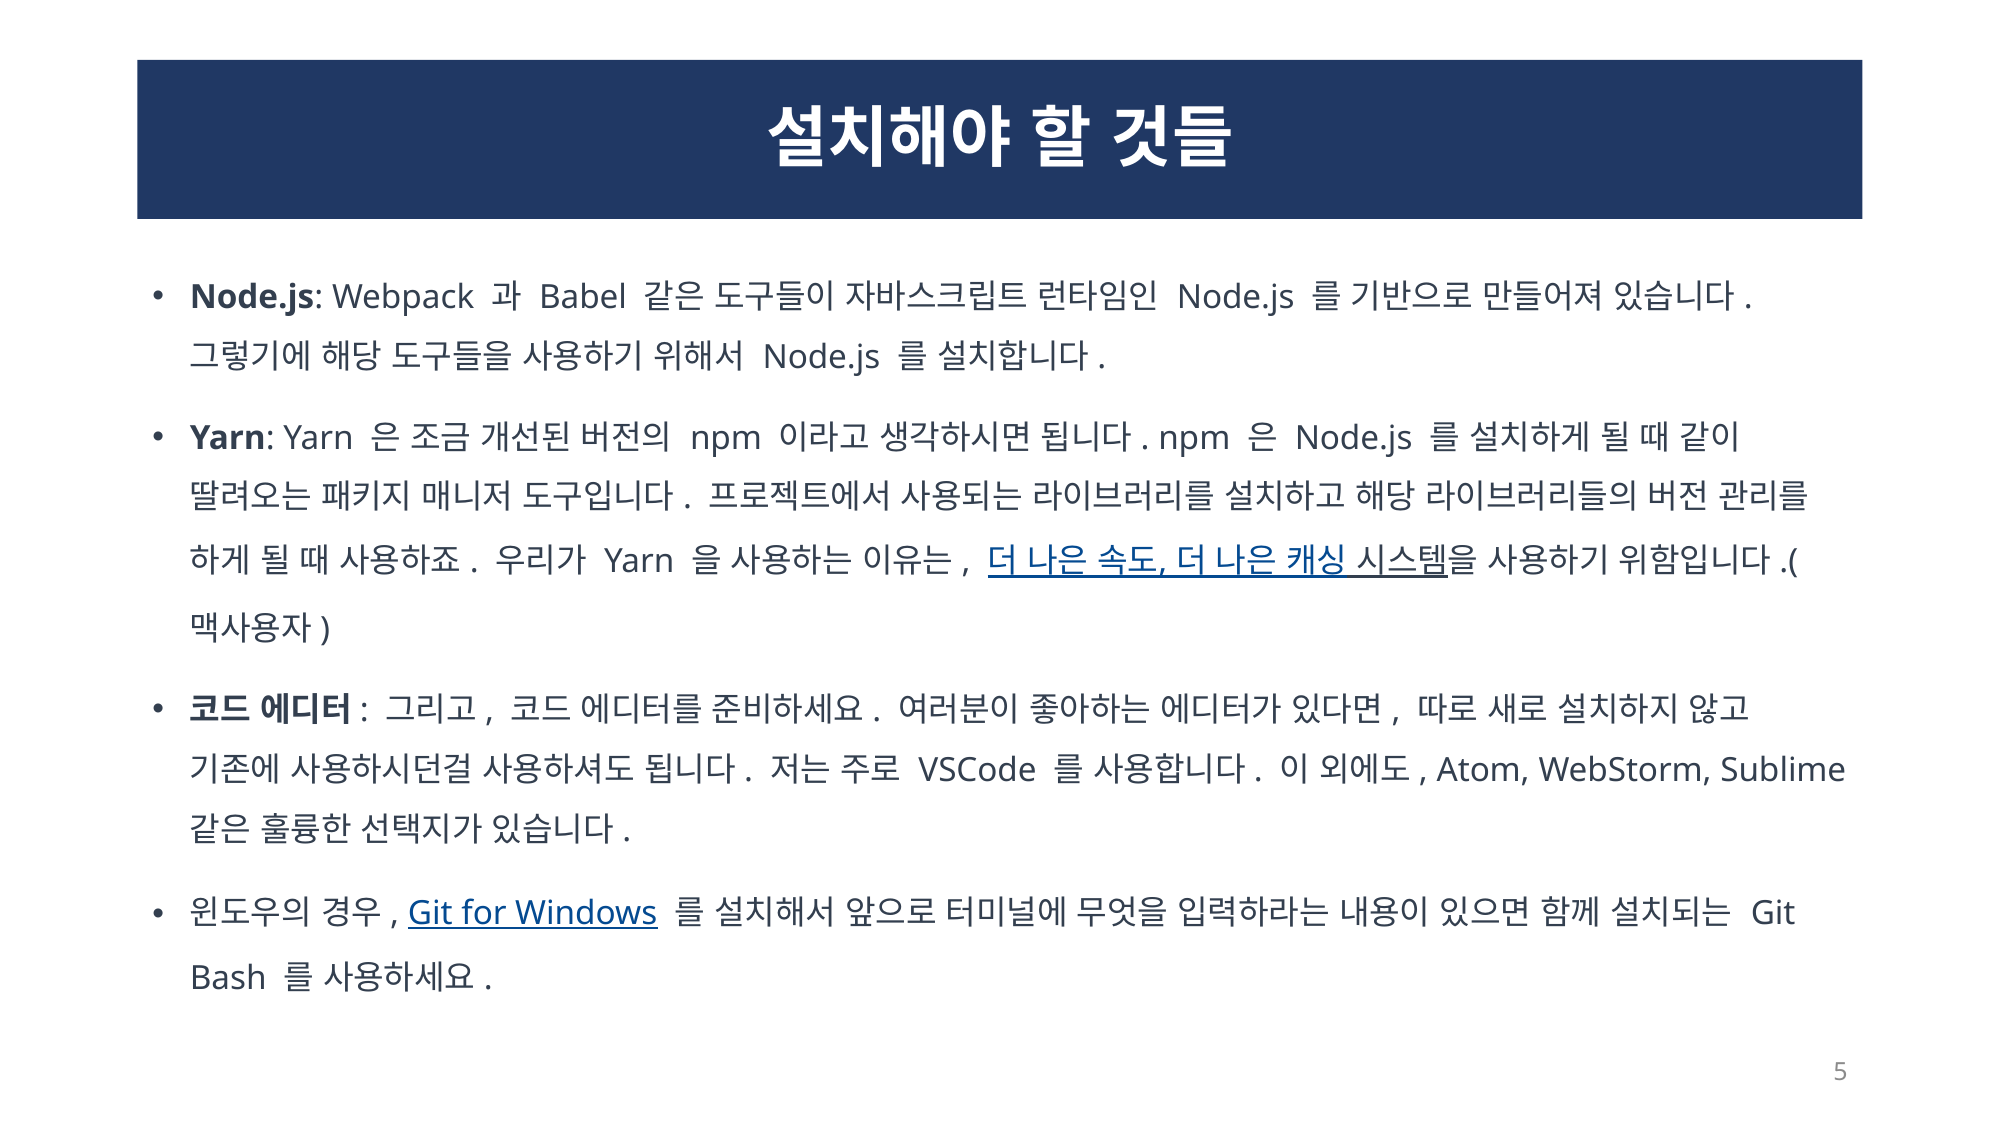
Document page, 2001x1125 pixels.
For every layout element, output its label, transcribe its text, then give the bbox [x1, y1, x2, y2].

slide_number 5 [1412, 1042, 1863, 1103]
title 설치해야 할 것들 [137, 59, 1863, 219]
list Node.js: Webpack 과 Babel 같은 도구들이 자바스크립트 런타임인 Node.js 를 기반으로 만들어져 있습니다. 그렇기에 해당 도구들을 사용하기 위해서 Node.js 를 설치합니다. Yarn: Yarn 은 조금 개선된 버전의 npm 이라고 생각하시면 됩니다. npm 은 Node.js 를 설치하게 될 때 같이 딸려오는 패키지 매니저 도구입니다. 프로젝트에서 사용되는 라이브러리를 설치하고 해당 라이브러리들의 버전 관리를 하게 될 때 사용하죠. 우리가 Yarn 을 사용하는 이유는, 더 나은 속도, 더 나은 캐싱 시스템을 사용하기 위함입니다.(맥사용자) 코드 에디터: 그리고, 코드 에디터를 준비하세요. 여러분이 좋아하는 에디터가 있다면, 따로 새로 설치하지 않고 기존에 사용하시던걸 사용하셔도 됩니다. 저는 주로 VSCode 를 사용합니다. 이 외에도, Atom, WebStorm, Sublime 같은 훌륭한 선택지가 있습니다. 윈도우의 경우, Git for Windows 를 설치해서 앞으로 터미널에 무엇을 입력하라는 내용이 있으면 함께 설치되는 Git Bash 를 사용하세요. [137, 248, 1863, 1014]
